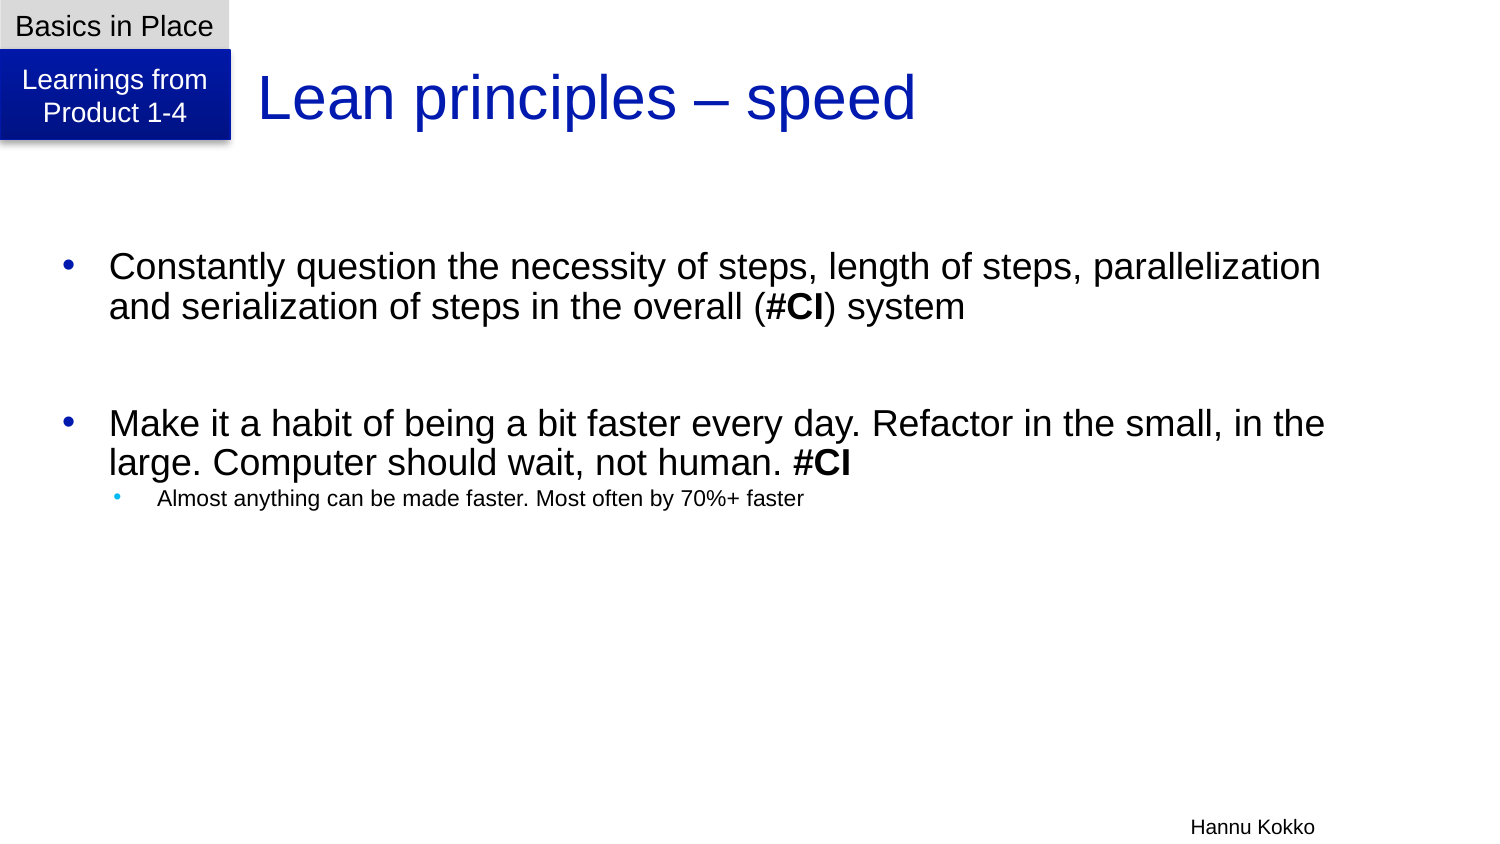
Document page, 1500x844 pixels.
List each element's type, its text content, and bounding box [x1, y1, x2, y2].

text_box Basics in Place [0, 0, 230, 49]
title Lean principles – speed [253, 34, 1500, 156]
text_box Hannu Kokko [1175, 806, 1331, 844]
text_box Learnings from Product 1-4 [0, 49, 231, 140]
list Constantly question the necessity of steps, length of steps, parallelization and serialization of steps in the overall (#CI) system Make it a habit of being a bit faster every day. Refactor in the small, in the large. Computer should wait, not human. #CI Almost anything can be made faster. Most often by 70%+ faster [57, 185, 1346, 717]
